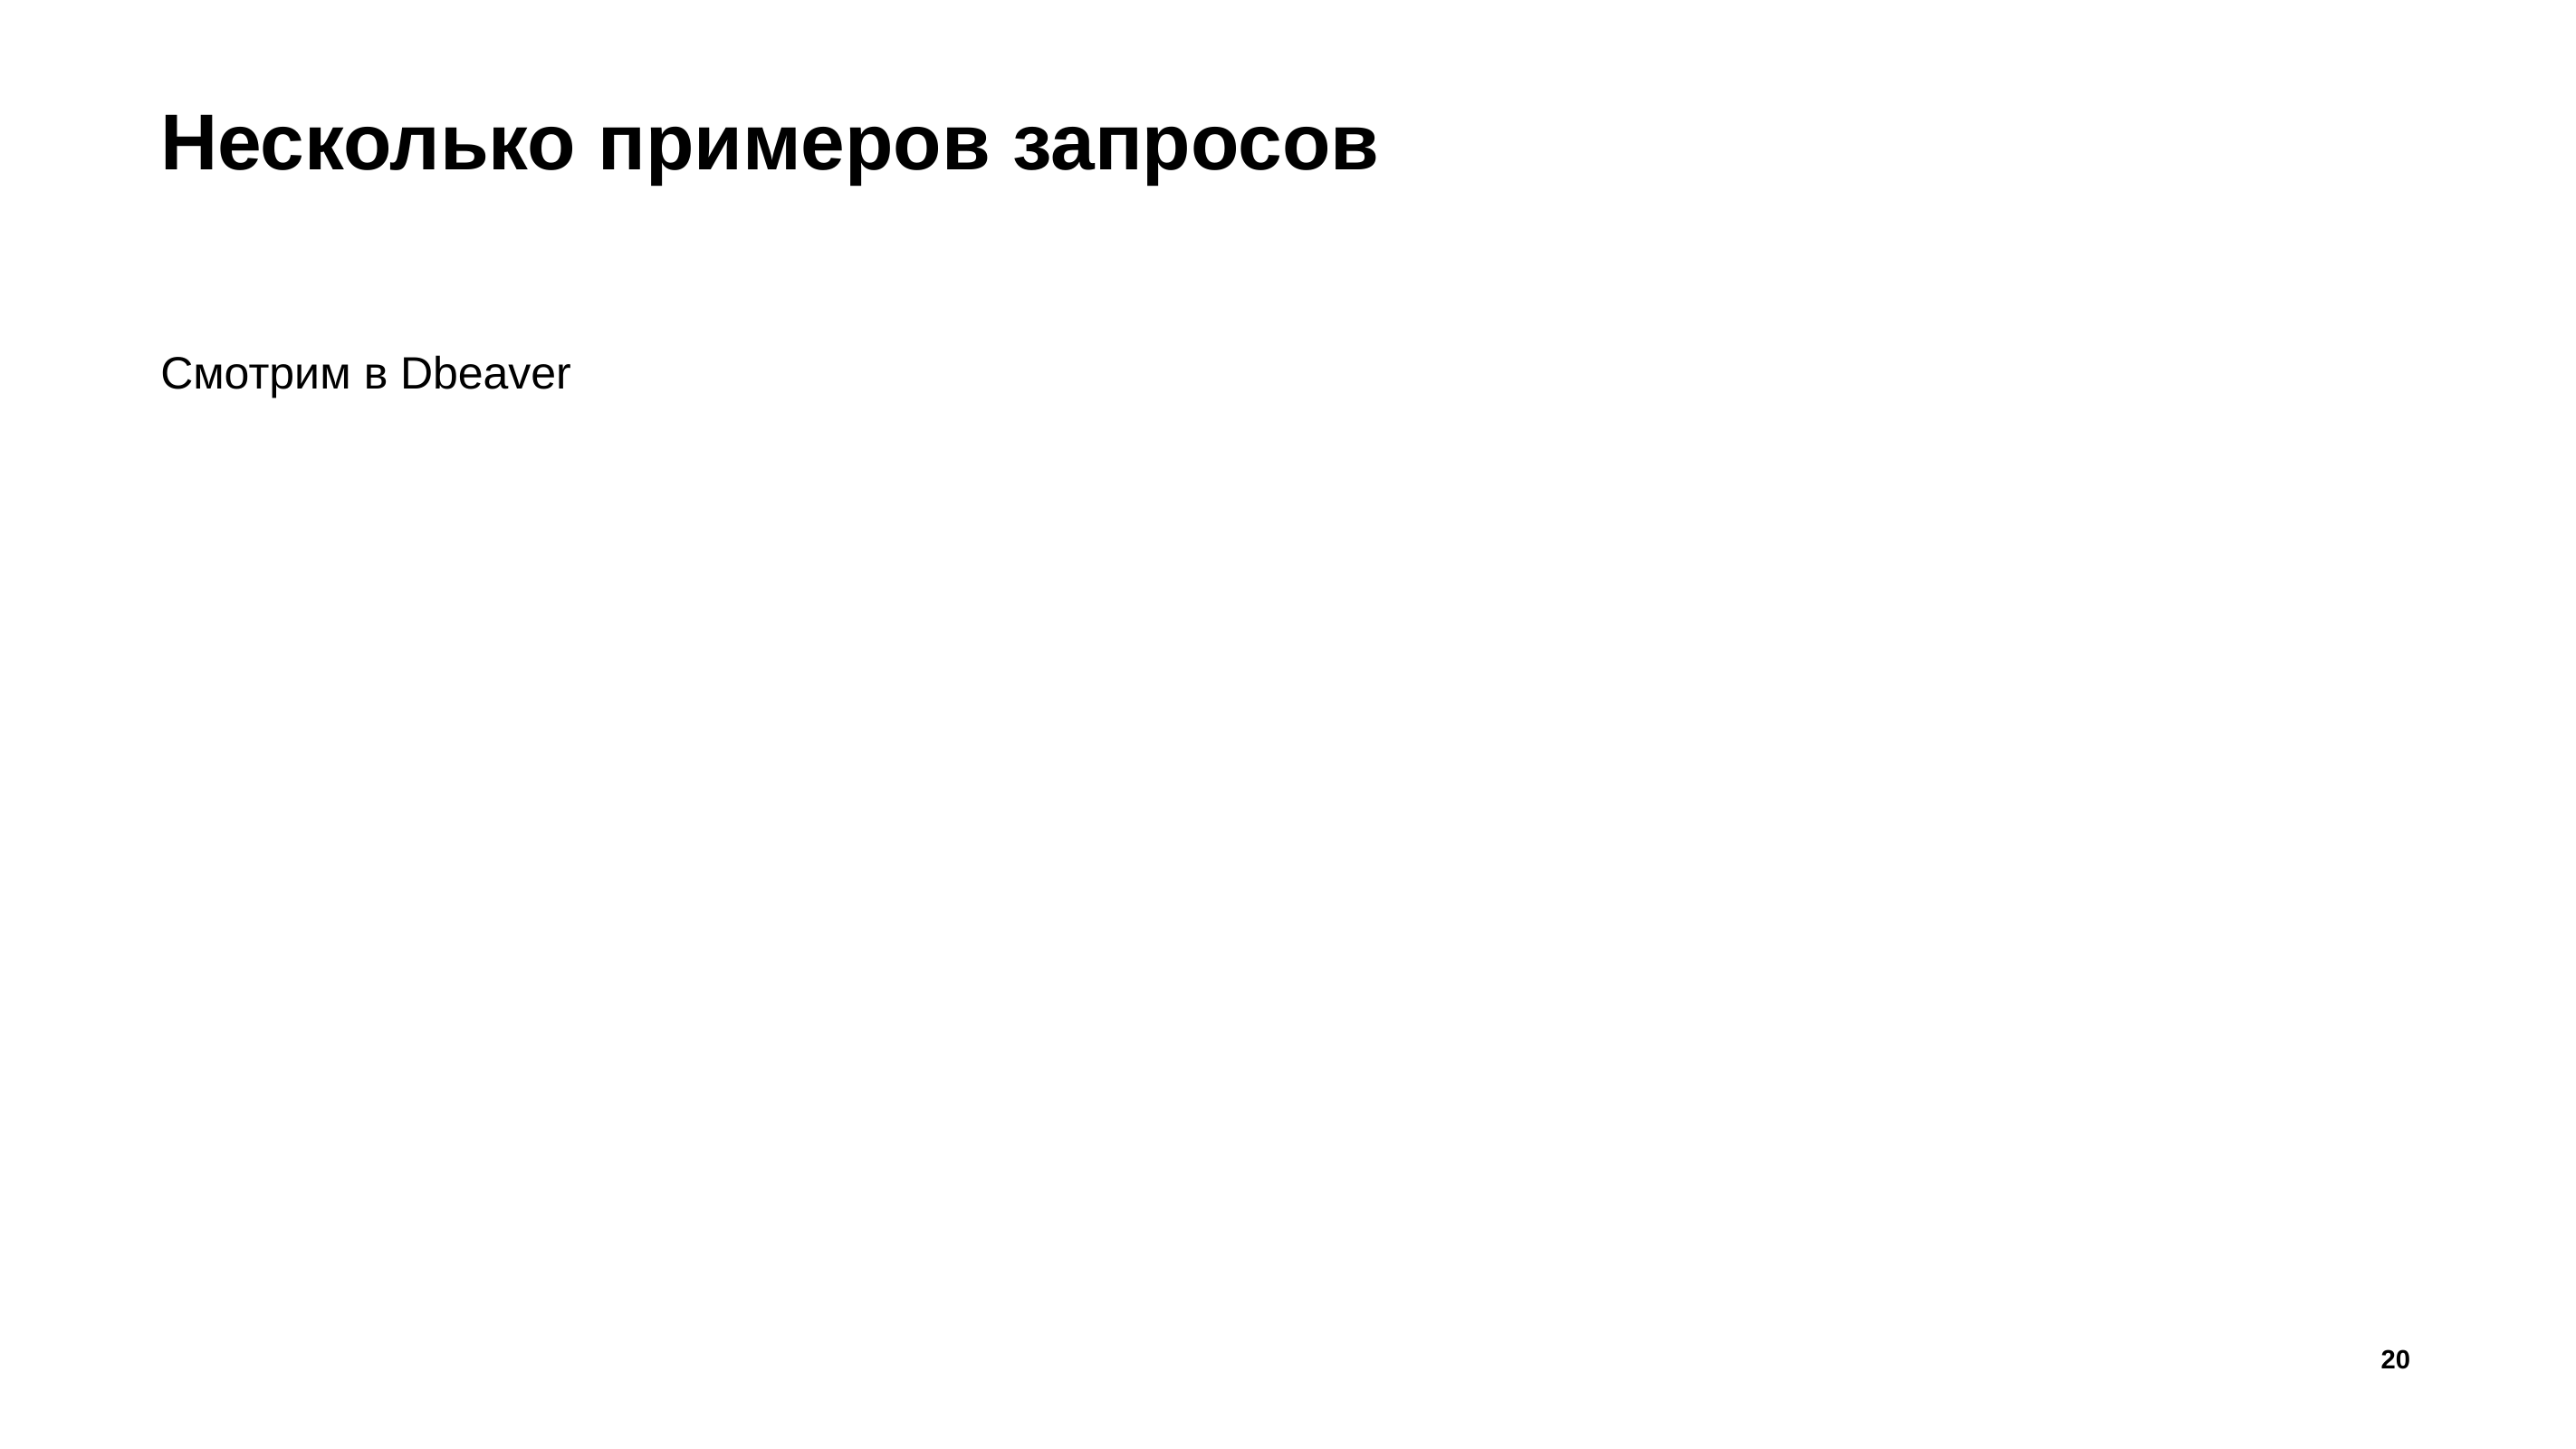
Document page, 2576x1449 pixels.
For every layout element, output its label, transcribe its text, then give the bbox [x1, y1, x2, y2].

title Несколько примеров запросов [160, 85, 2415, 252]
slide_number 20 [2278, 1330, 2418, 1384]
list Смотрим в Dbeaver [160, 341, 1841, 1262]
